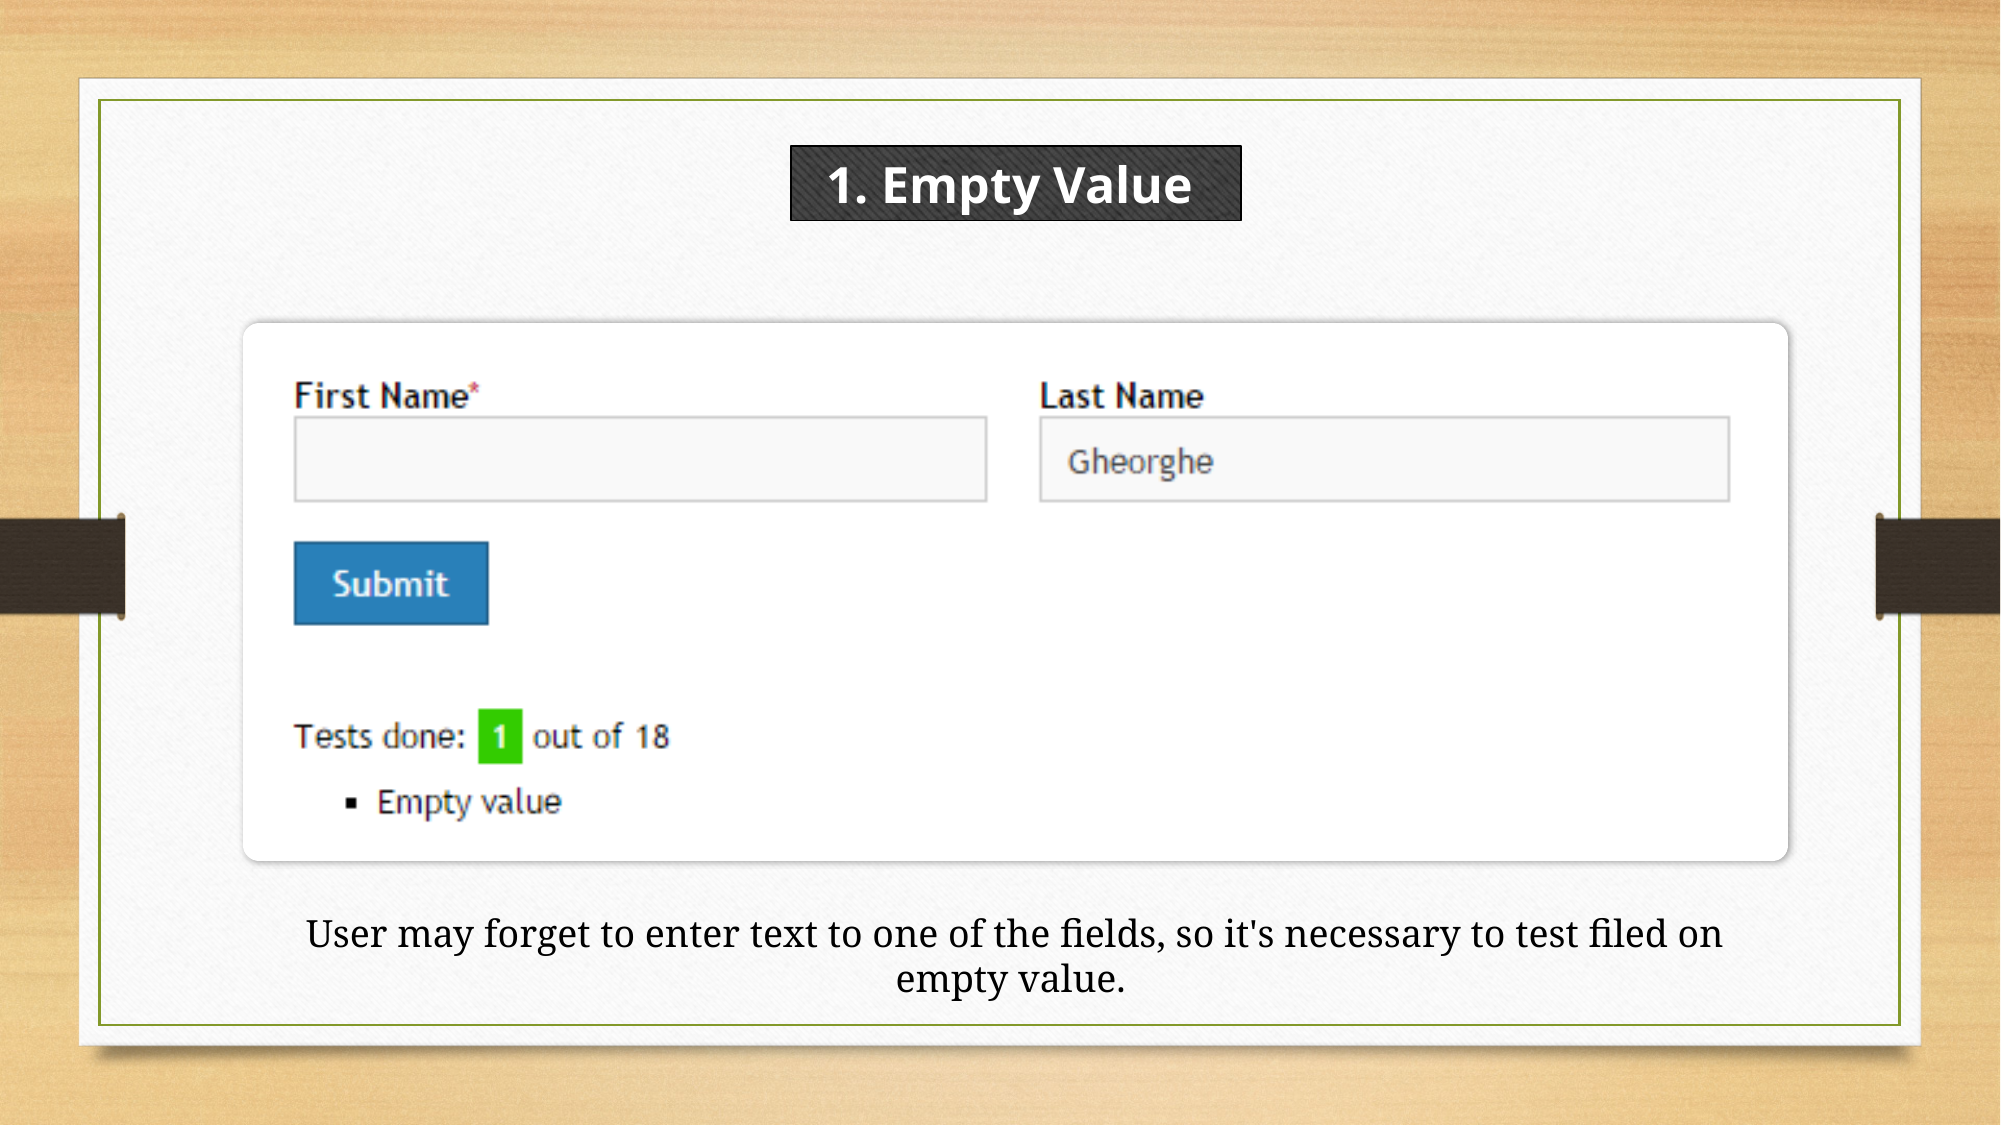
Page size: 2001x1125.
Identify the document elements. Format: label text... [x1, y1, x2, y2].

text_box User may forget to enter text to one of the fields, so it's necessary to test filed on empty value. [261, 902, 1770, 1008]
picture [0, 0, 2001, 1125]
text_box 1. Empty Value [790, 145, 1242, 221]
text_box [759, 145, 1359, 222]
